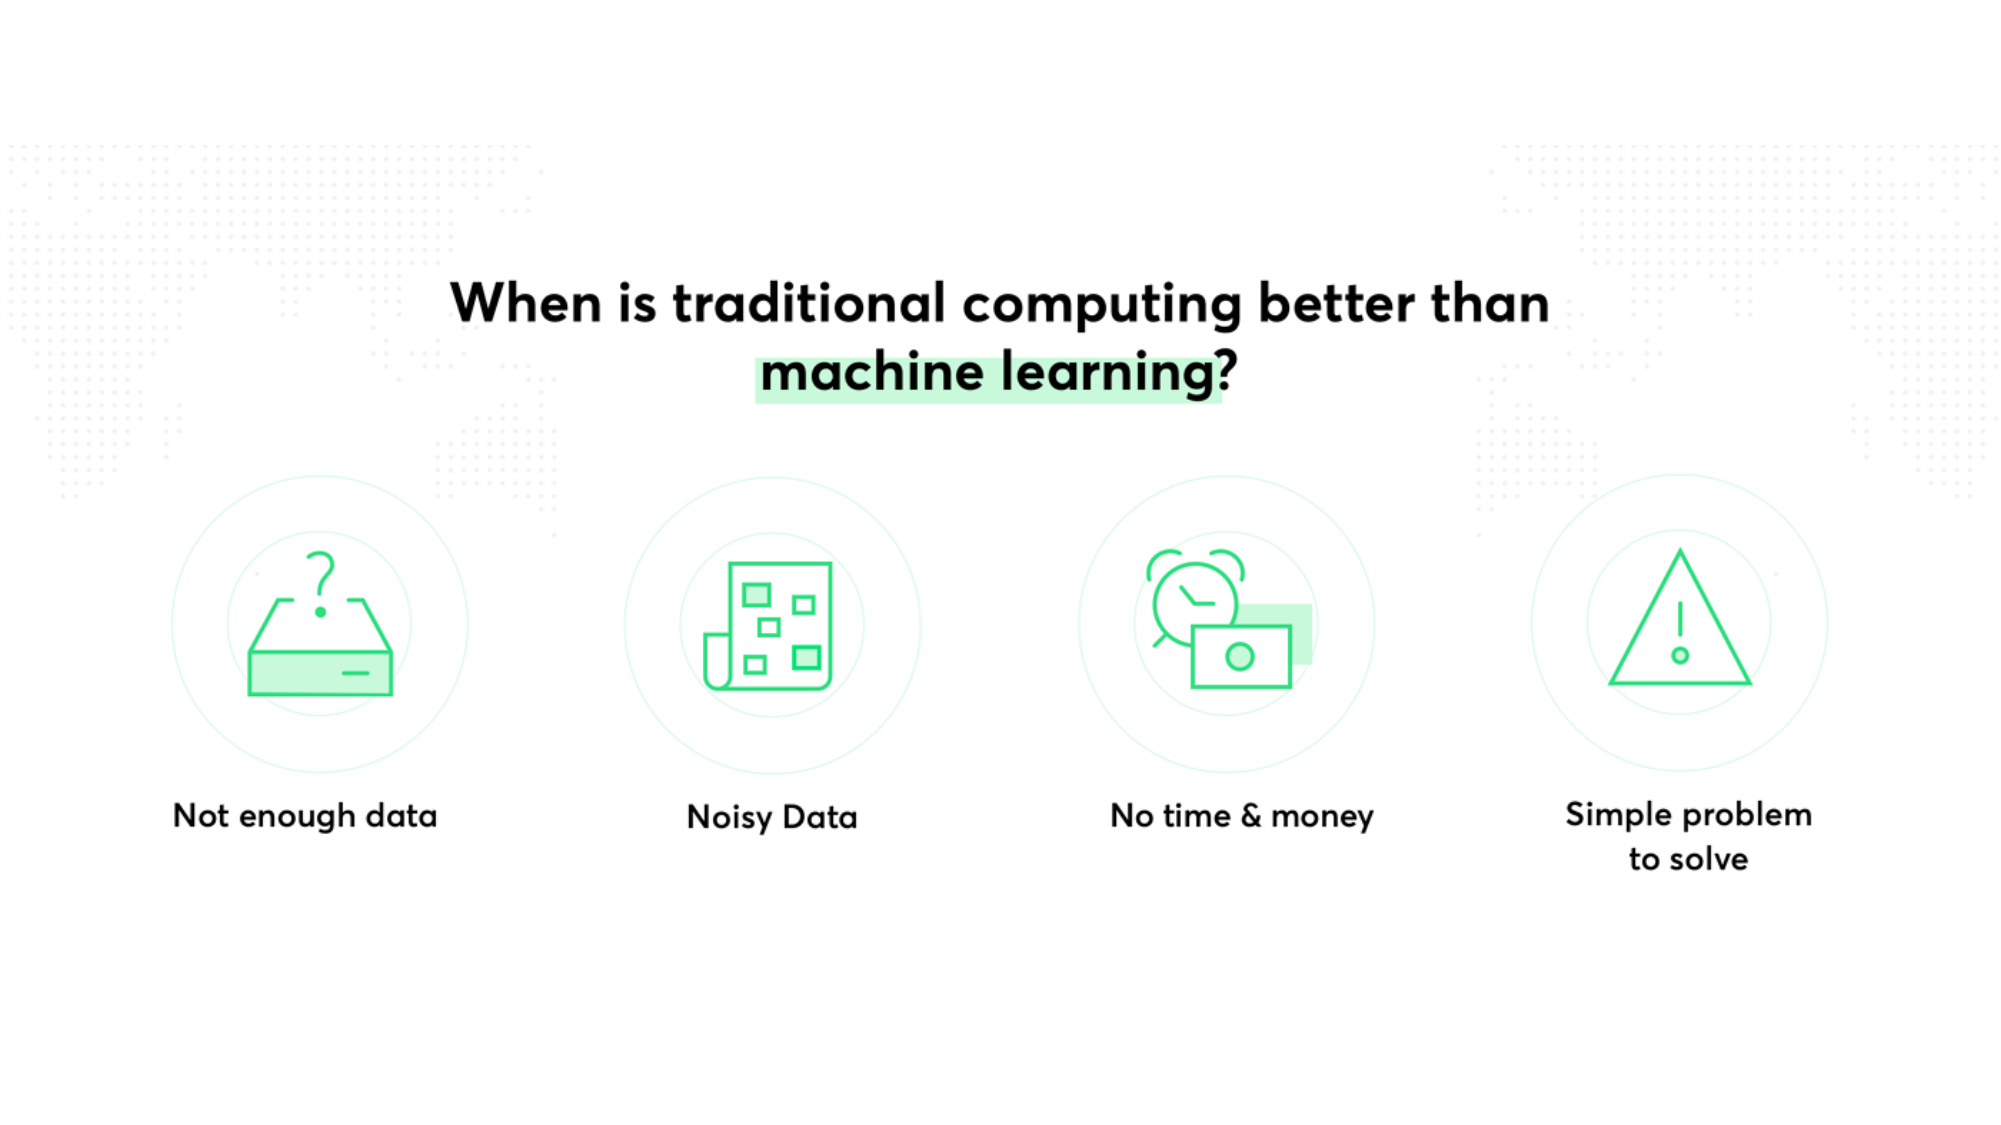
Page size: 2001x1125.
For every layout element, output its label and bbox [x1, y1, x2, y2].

picture [0, 145, 2000, 980]
